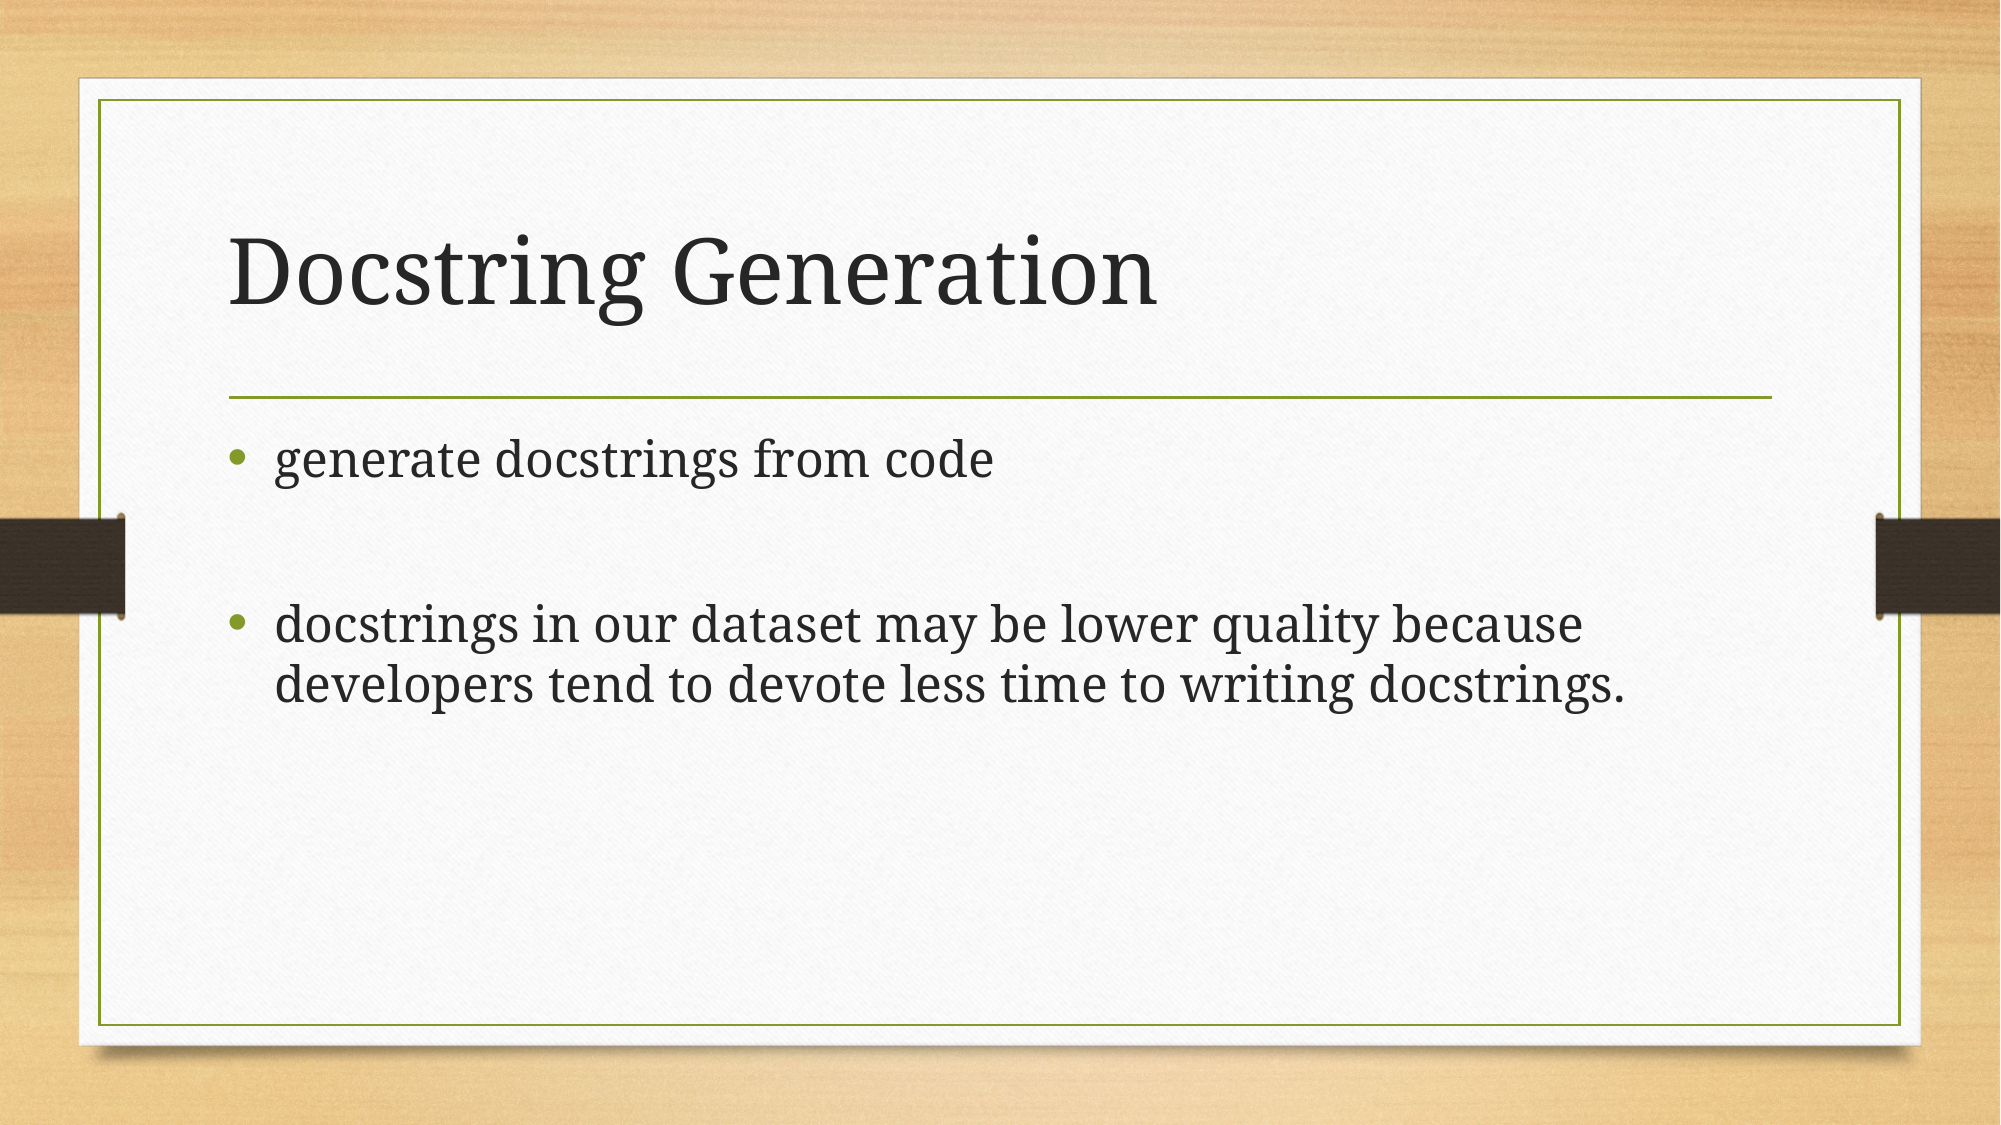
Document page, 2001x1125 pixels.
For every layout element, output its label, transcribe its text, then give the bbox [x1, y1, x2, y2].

list generate docstrings from code docstrings in our dataset may be lower quality because developers tend to devote less time to writing docstrings. [212, 419, 1788, 964]
picture [0, 0, 2001, 1125]
title Docstring Generation [212, 161, 1788, 375]
